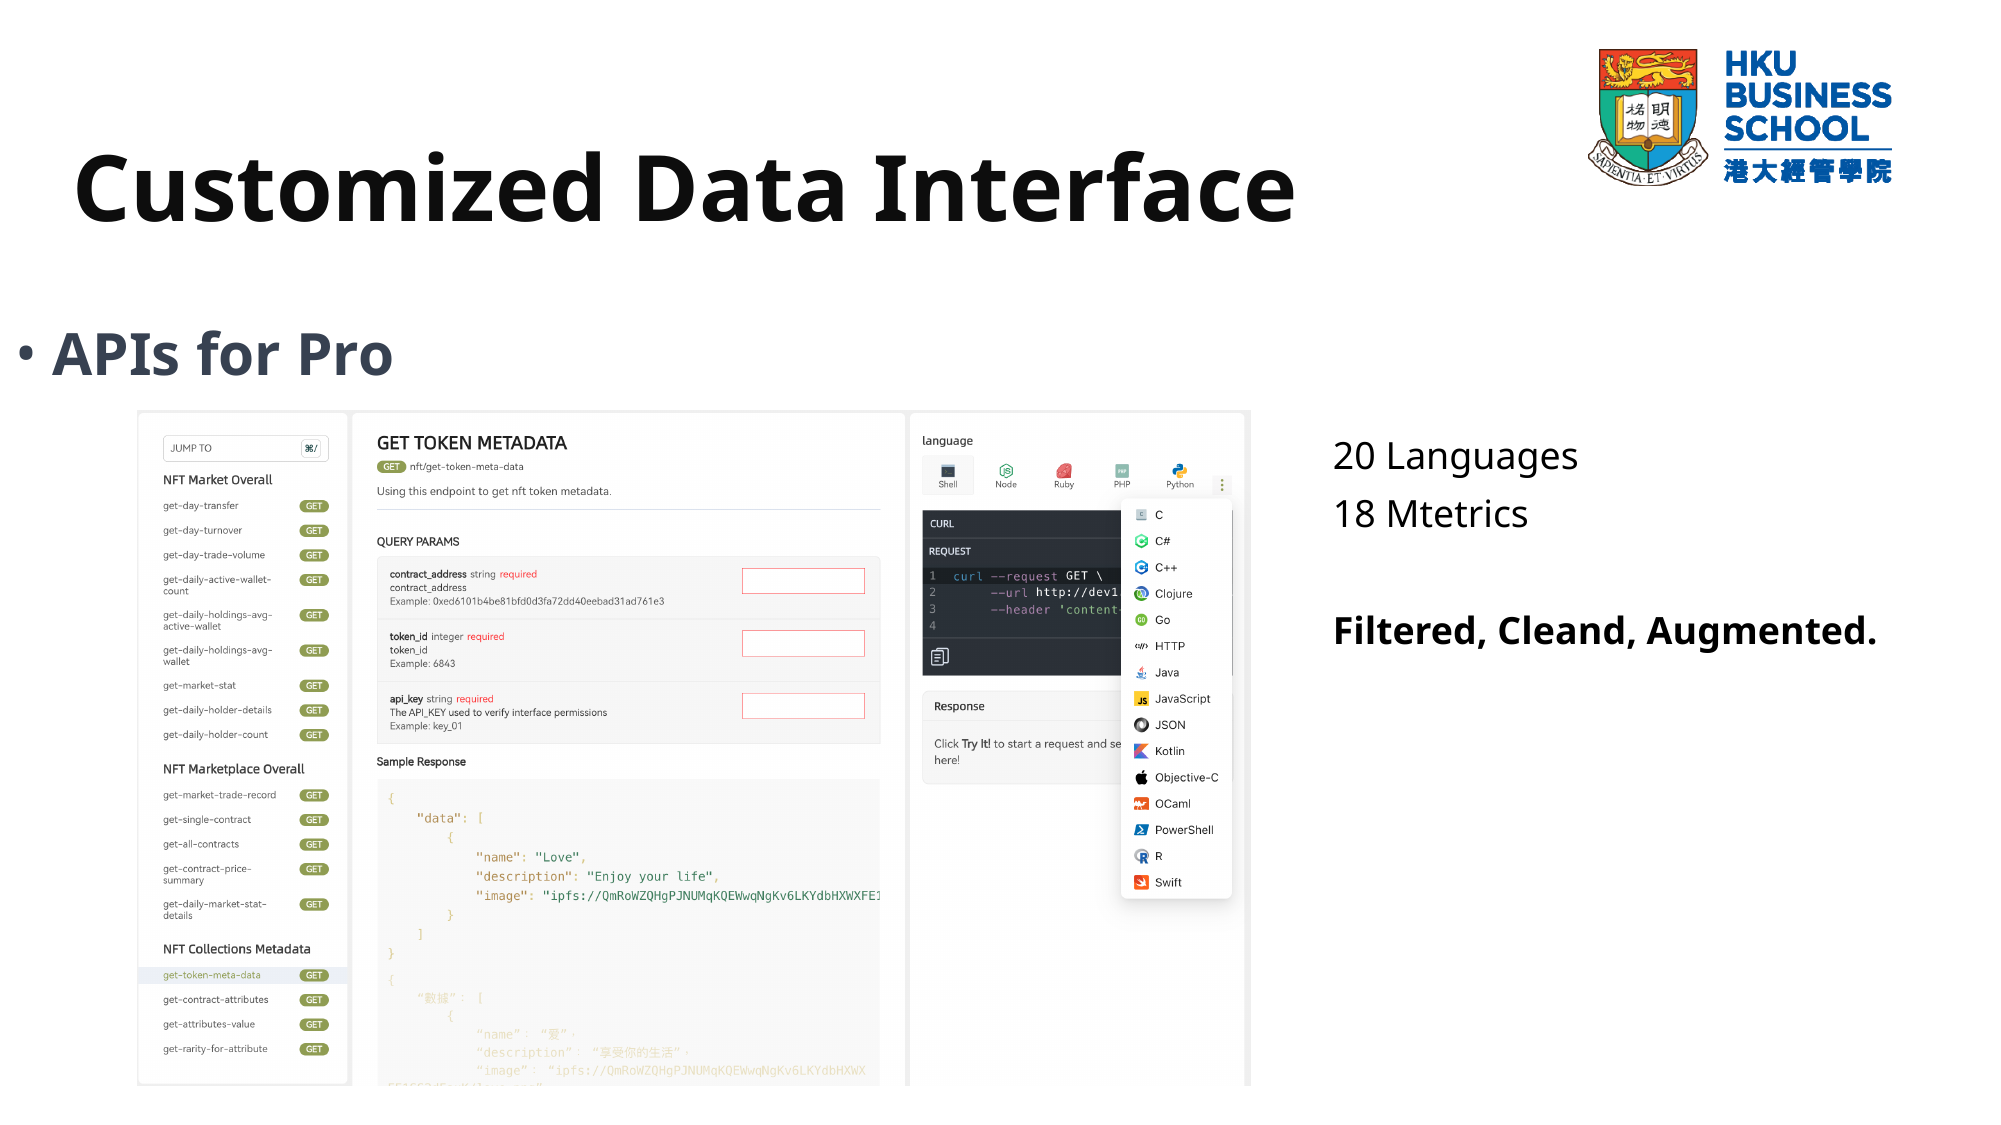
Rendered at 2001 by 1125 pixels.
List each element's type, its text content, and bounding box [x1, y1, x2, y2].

text_box 20 Languages 18 Mtetrics Filtered, Cleand, Augmented. [1318, 410, 1928, 660]
picture [137, 410, 1251, 1086]
picture [1588, 49, 1892, 186]
list APIs for Pro [0, 299, 1274, 404]
title Customized Data Interface [0, 59, 1725, 278]
